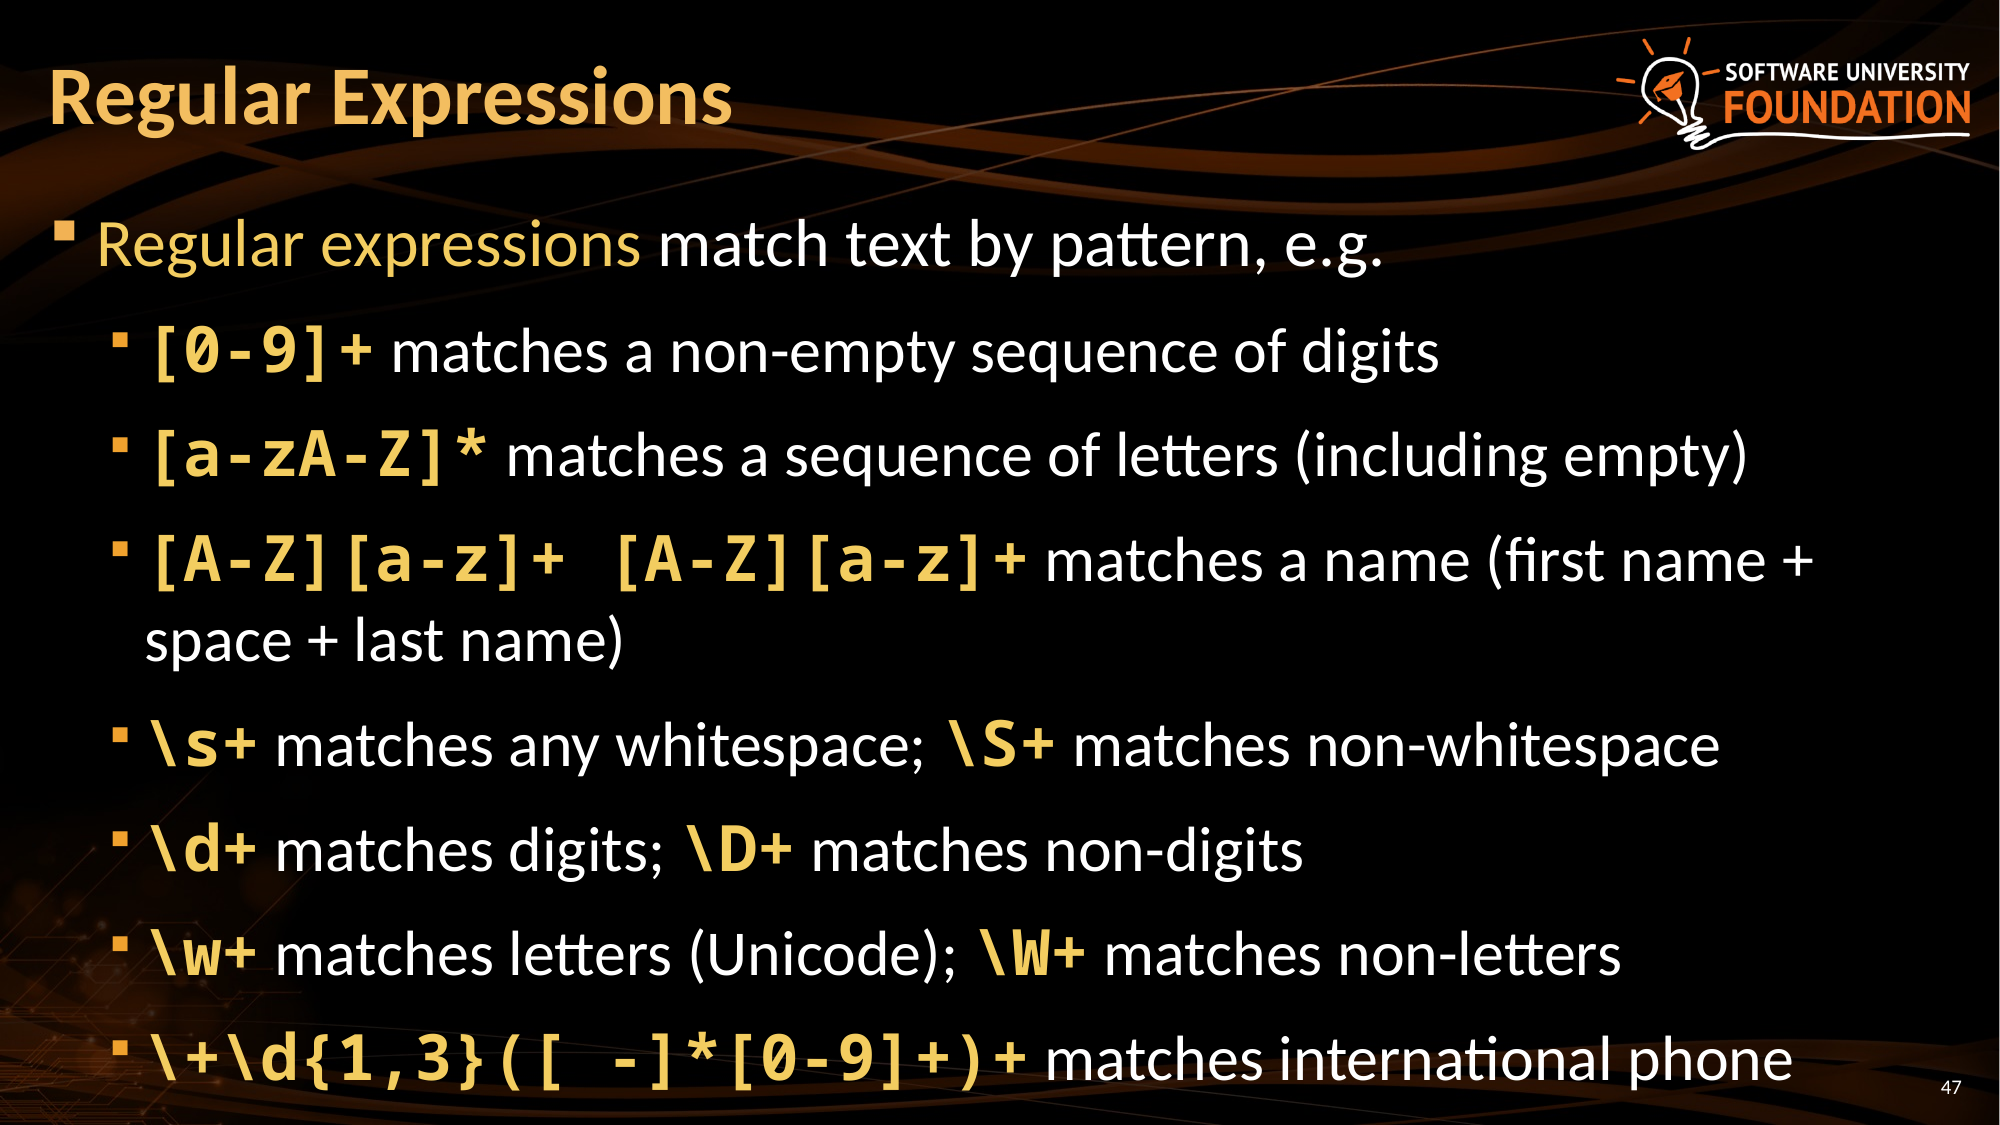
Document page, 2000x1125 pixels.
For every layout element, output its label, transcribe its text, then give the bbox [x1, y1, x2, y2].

list Regular expressions match text by pattern, e.g. [0-9]+ matches a non-empty sequence of digits [a-zA-Z]* matches a sequence of letters (including empty) [A-Z][a-z]+ [A-Z][a-z]+ matches a name (first name + space + last name) \s+ matches any whitespace; \S+ matches non-whitespace \d+ matches digits; \D+ matches non-digits \w+ matches letters (Unicode); \W+ matches non-letters \+\d{1,3}([ -]*[0-9]+)+ matches international phone [31, 188, 1968, 1103]
picture [0, 0, 2000, 1125]
title Regular Expressions [30, 6, 1602, 189]
